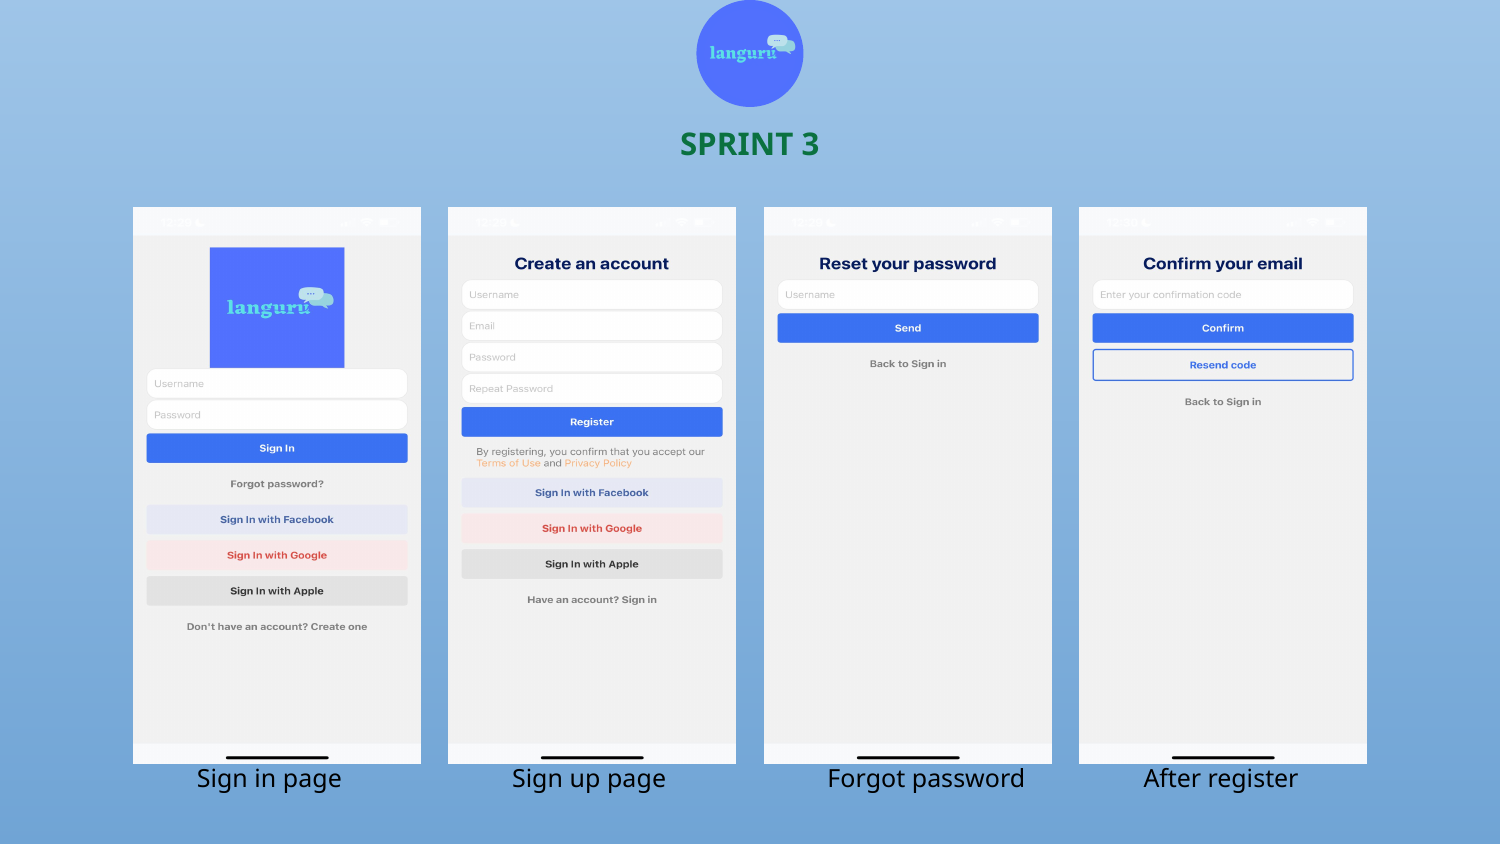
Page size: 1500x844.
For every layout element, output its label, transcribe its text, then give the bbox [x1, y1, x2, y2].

picture [1078, 206, 1367, 764]
text_box After register [1128, 772, 1335, 808]
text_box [609, 5, 891, 177]
picture [448, 206, 737, 764]
text_box Forgot password [812, 770, 1053, 808]
text_box Sign up page [497, 772, 704, 808]
picture [696, 0, 804, 108]
text_box Sign in page [181, 772, 388, 808]
picture [763, 206, 1052, 764]
picture [133, 206, 421, 764]
